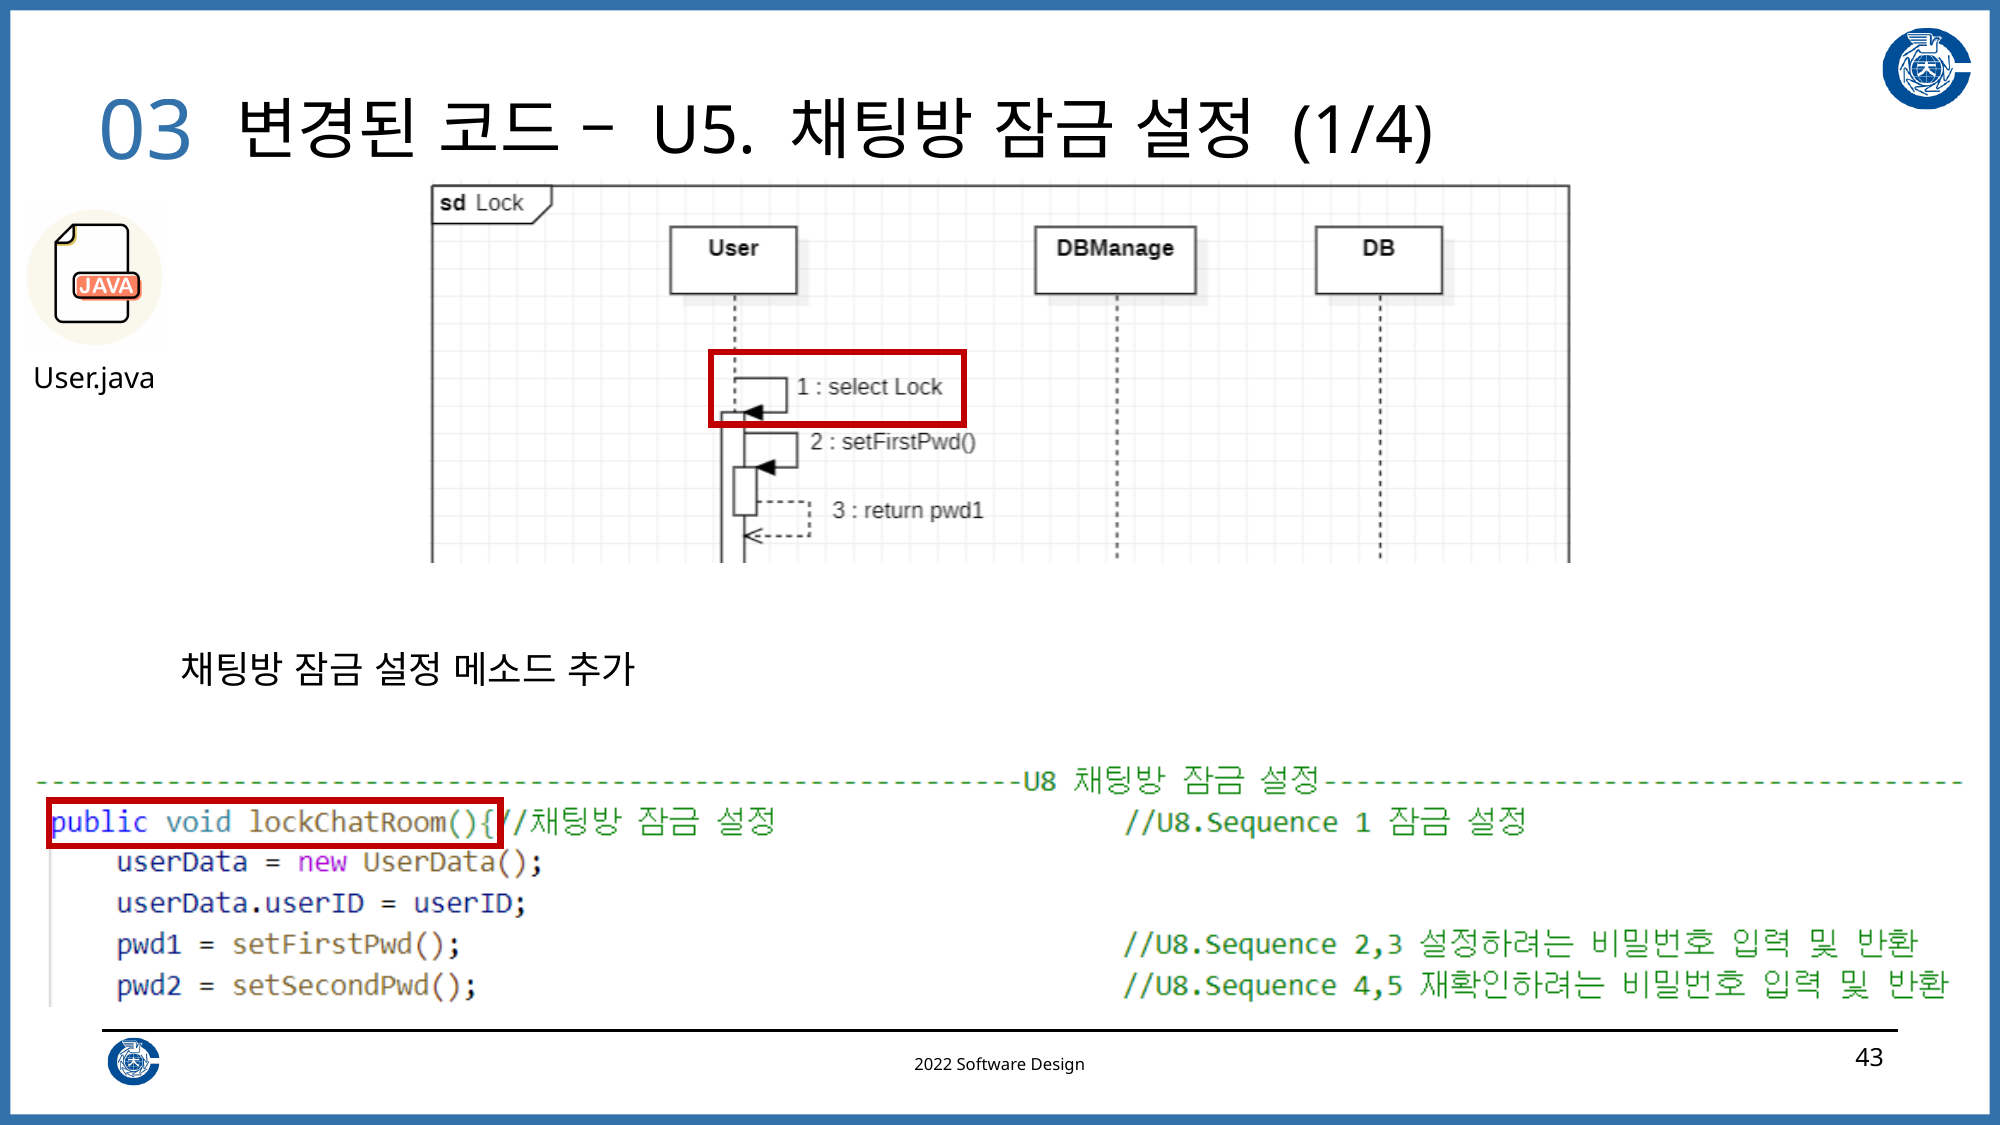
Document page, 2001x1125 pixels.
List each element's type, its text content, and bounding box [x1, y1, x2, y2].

text_box 채팅방 잠금 설정 메소드 추가 [165, 639, 652, 699]
picture [1866, 18, 1985, 116]
text_box User.java [0, 340, 250, 402]
picture [23, 203, 166, 352]
picture [34, 748, 1965, 1007]
picture [98, 1032, 167, 1089]
picture [428, 179, 1572, 563]
text_box 03 [98, 76, 250, 177]
text_box [0, 0, 2000, 1125]
text_box 변경된 코드 – U5. 채팅방 잠금 설정 (1/4) [236, 86, 1472, 167]
